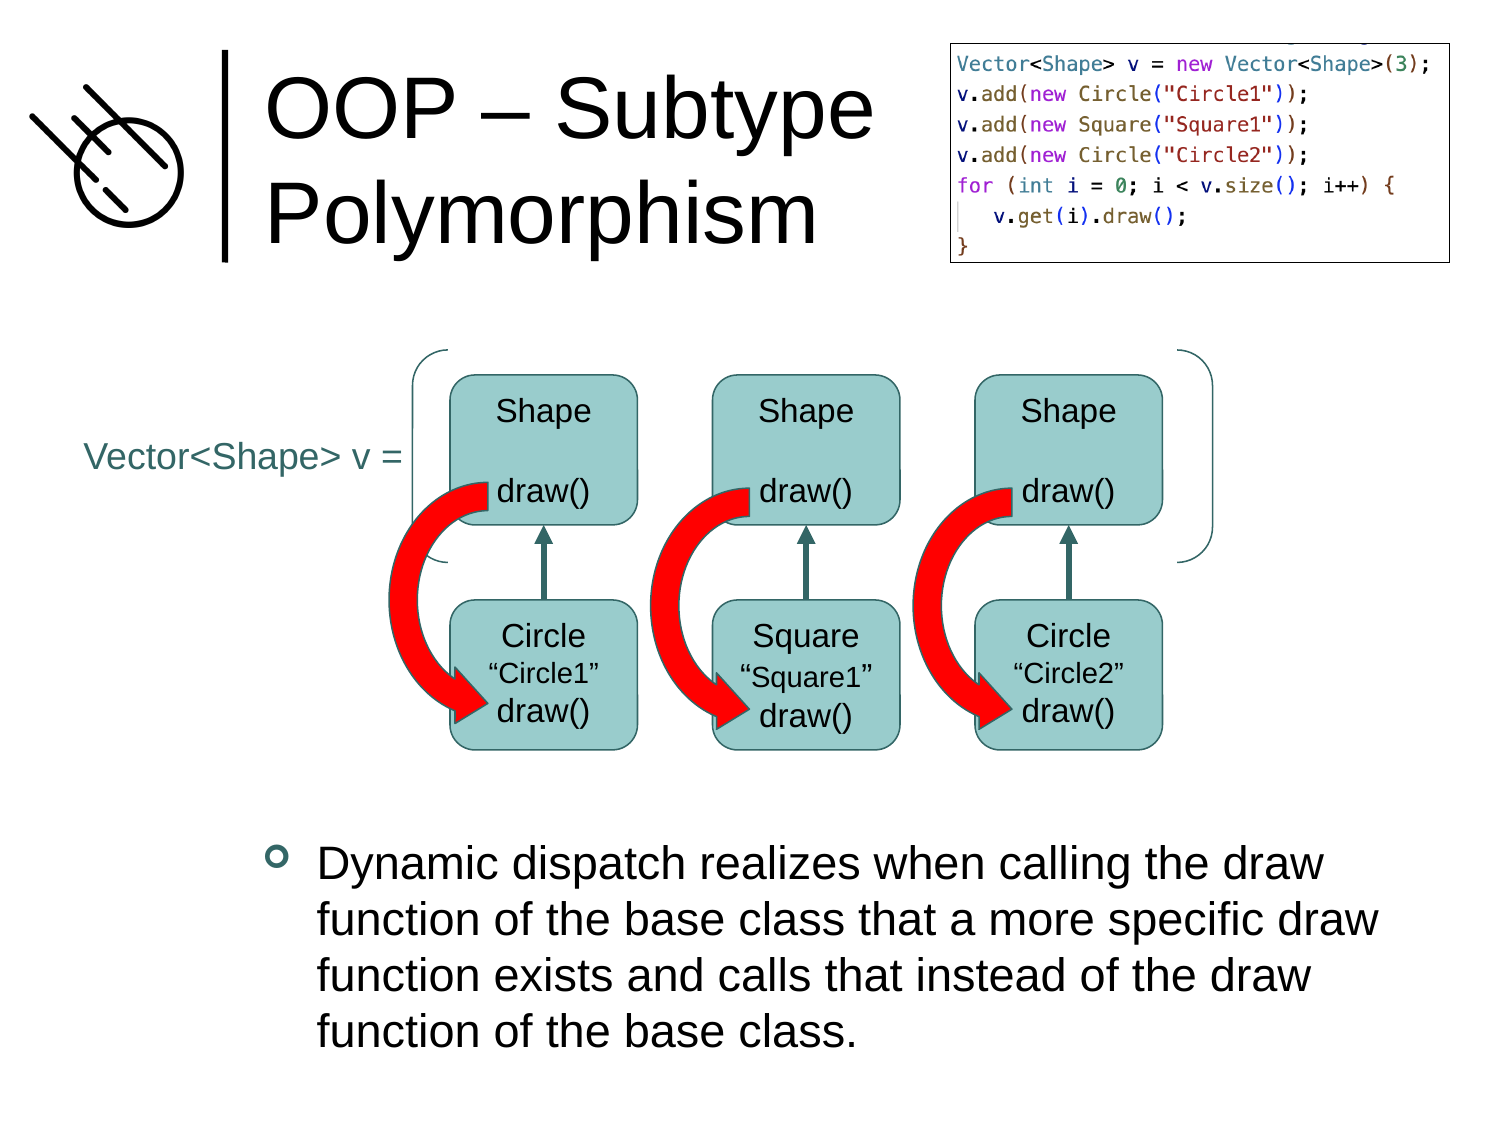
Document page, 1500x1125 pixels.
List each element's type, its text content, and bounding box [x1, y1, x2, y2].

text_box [974, 374, 1163, 751]
text_box [650, 499, 707, 712]
text_box [389, 494, 444, 706]
text_box Vector<Shape> v = [68, 424, 412, 485]
text_box [412, 349, 1213, 563]
picture [0, 49, 213, 263]
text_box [449, 374, 638, 751]
list Dynamic dispatch realizes when calling the draw function of the base class that a more specific draw function exists and calls that instead of the draw function of the base class. [247, 825, 1398, 1070]
picture [949, 43, 1451, 263]
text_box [712, 374, 901, 751]
title OOP – Subtype Polymorphism [249, 31, 1400, 282]
text_box [913, 499, 969, 712]
